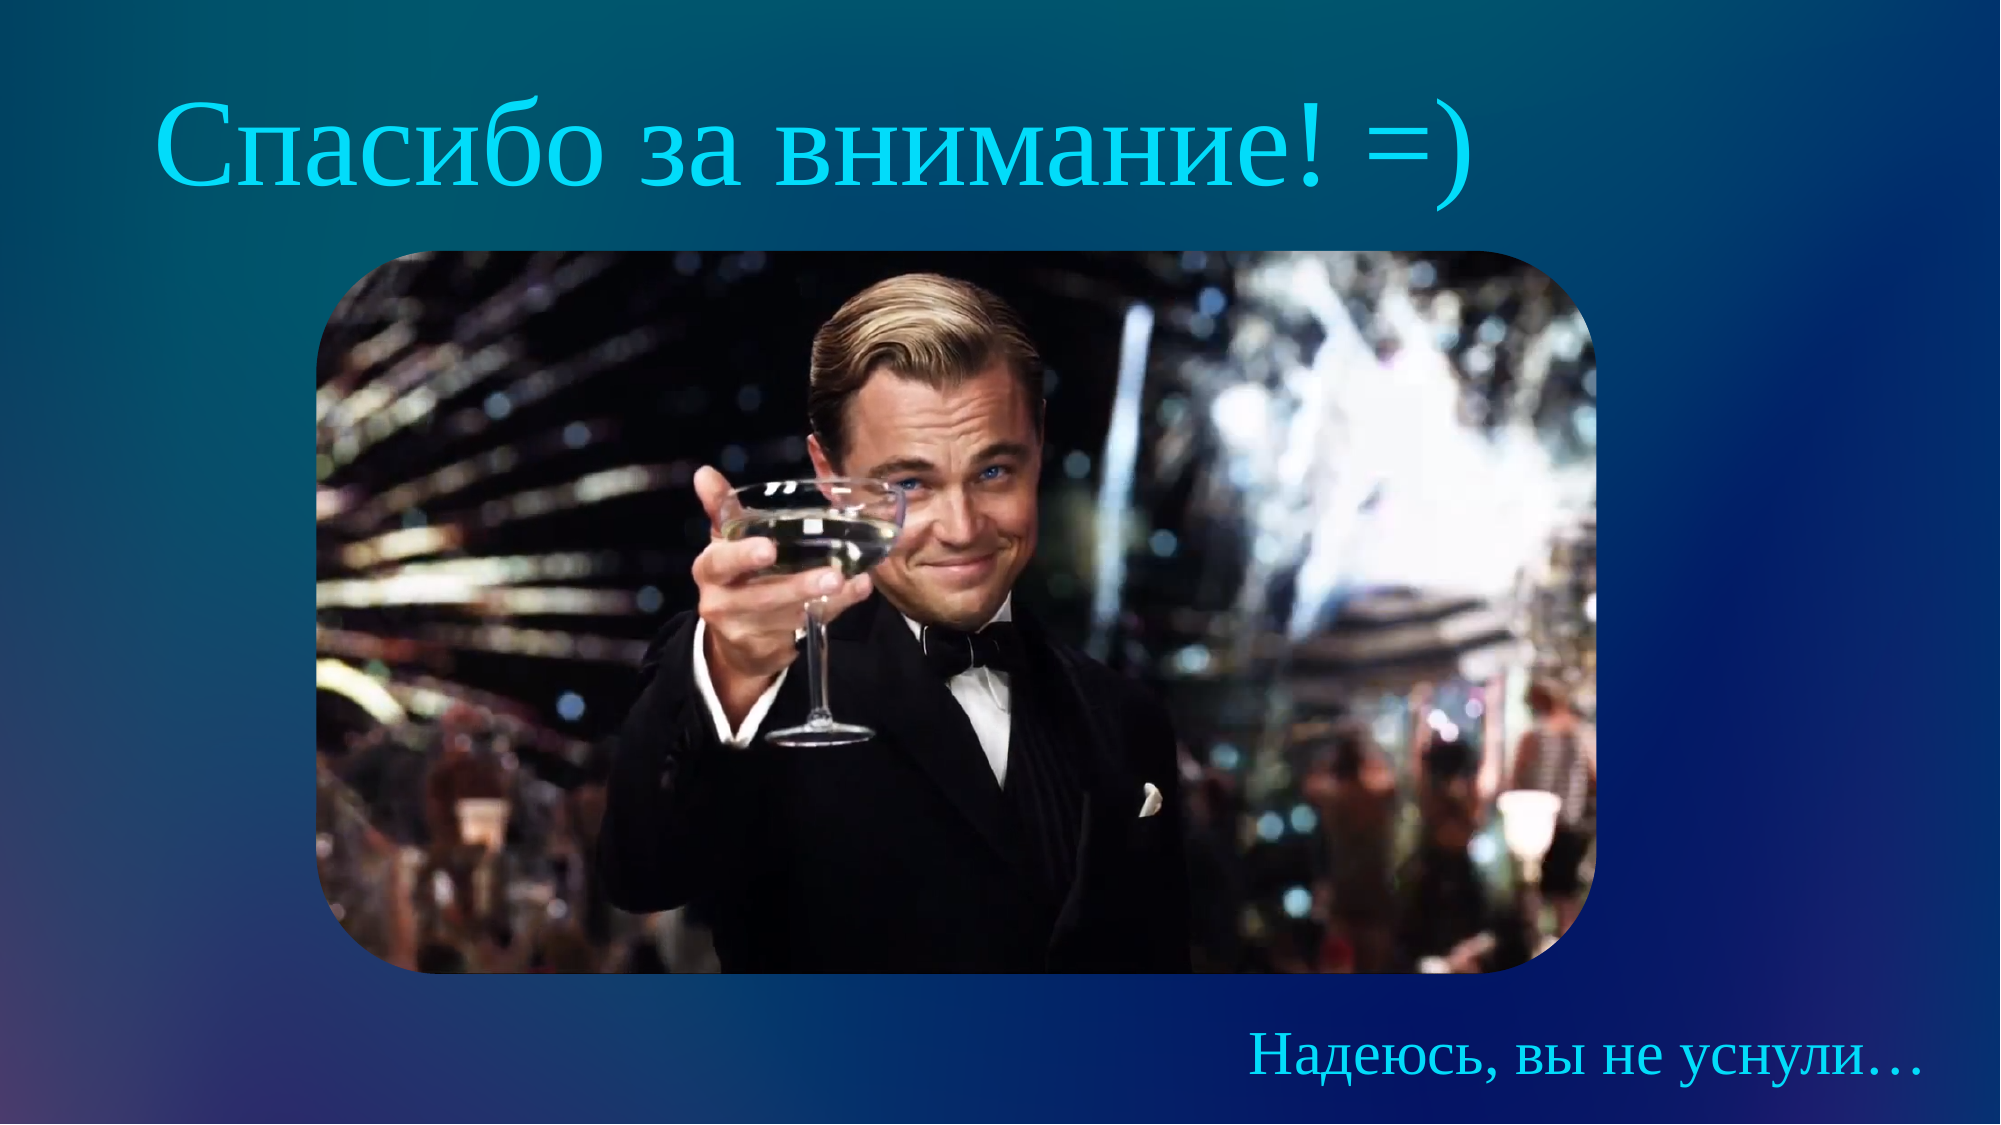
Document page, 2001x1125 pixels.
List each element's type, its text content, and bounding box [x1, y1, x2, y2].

text_box Спасибо за внимание! =) [138, 52, 1520, 218]
picture [0, 0, 2000, 1125]
text_box Надеюсь, вы не уснули… [1234, 1005, 1959, 1095]
